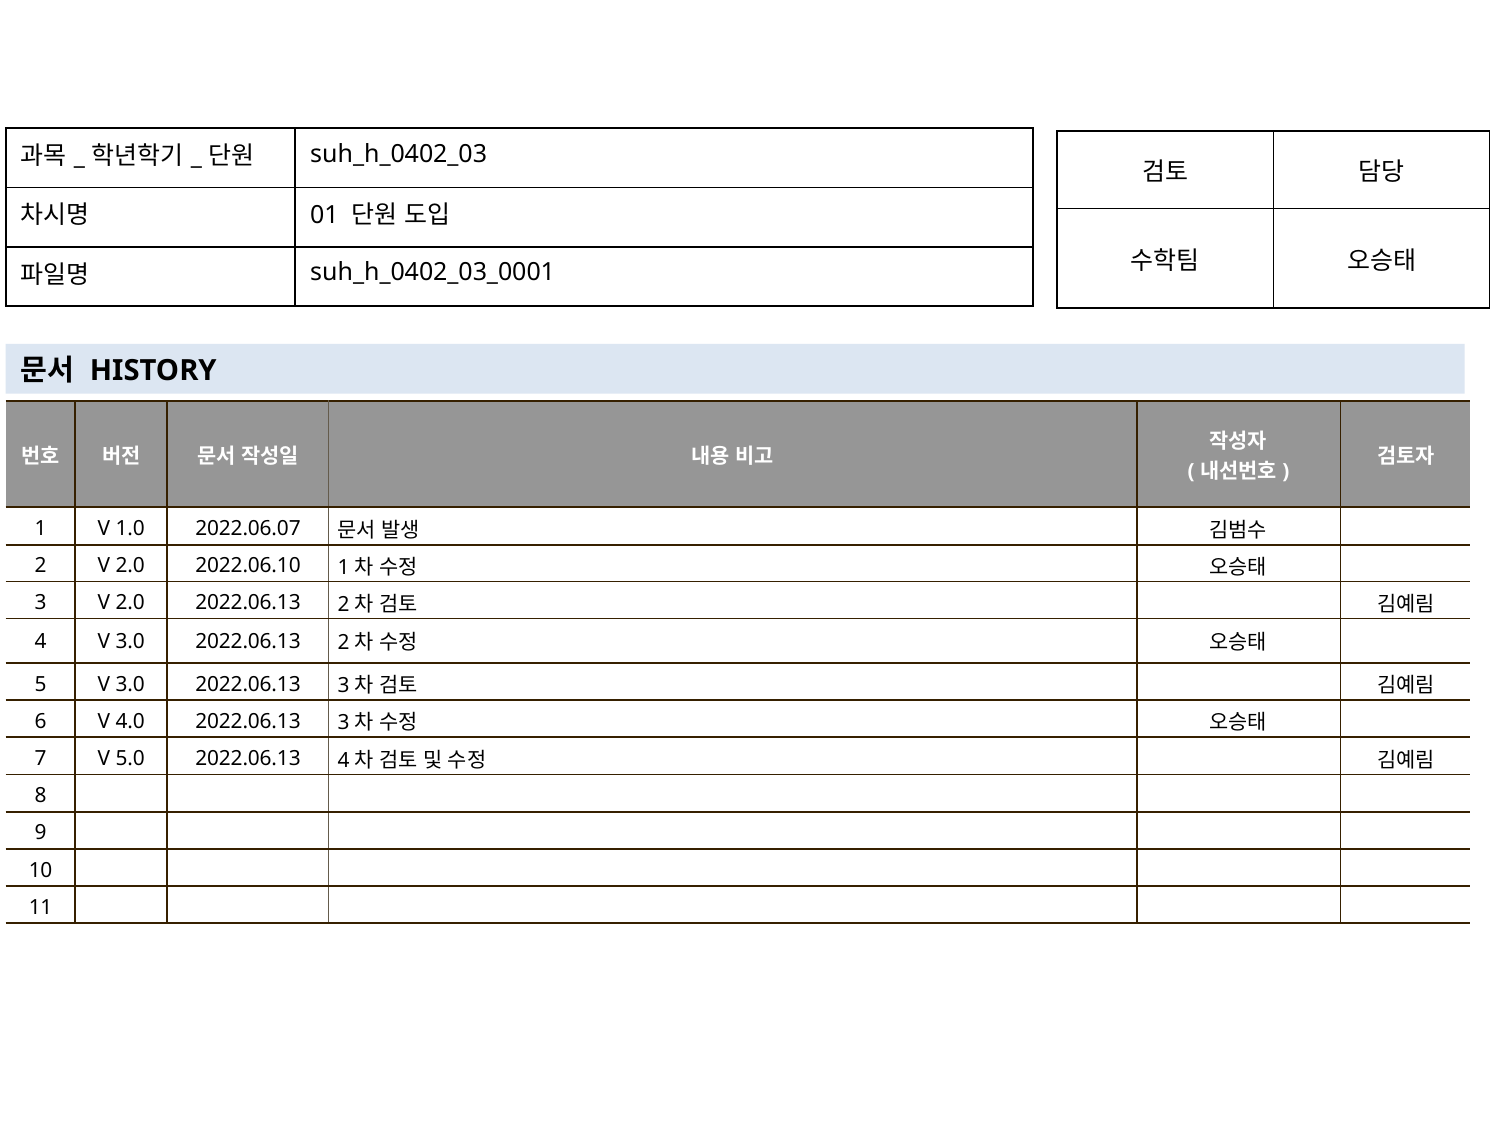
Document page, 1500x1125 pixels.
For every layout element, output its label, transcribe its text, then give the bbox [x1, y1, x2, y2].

table_cell suh_h_0402_03_0001 [296, 248, 1032, 305]
table_cell 김예림 [1341, 664, 1470, 699]
table_cell 2022.06.13 [168, 619, 328, 662]
table_cell 5 [6, 664, 74, 699]
table_cell [1341, 508, 1470, 544]
table_cell [168, 813, 328, 848]
table_cell [1138, 813, 1340, 848]
table_header 검토 [1058, 132, 1273, 208]
table_cell V 1.0 [76, 508, 166, 544]
table_cell V 2.0 [76, 546, 166, 581]
table_cell [1341, 887, 1470, 922]
table_cell [168, 887, 328, 922]
table_cell [168, 775, 328, 811]
table_cell [76, 887, 166, 922]
table_cell V 3.0 [76, 664, 166, 699]
table_header 담당 [1274, 132, 1489, 208]
table_cell 문서 발생 [329, 508, 1136, 544]
table_cell 4 [6, 619, 74, 662]
table_cell 1차 수정 [329, 546, 1136, 581]
table_cell 2차 수정 [329, 619, 1136, 662]
table_cell [1341, 546, 1470, 581]
table_cell [1341, 701, 1470, 736]
table_cell 파일명 [7, 248, 294, 305]
table_cell 7 [6, 738, 74, 774]
table_cell 3차 수정 [329, 701, 1136, 736]
table_cell [1138, 738, 1340, 774]
table_cell 오승태 [1138, 701, 1340, 736]
table_cell 01 단원 도입 [296, 188, 1032, 246]
table_cell V 5.0 [76, 738, 166, 774]
table_cell [1138, 775, 1340, 811]
table_cell 3 [6, 582, 74, 618]
table_header 내용 비고 [329, 402, 1136, 506]
table_cell [1138, 582, 1340, 618]
table_cell 11 [6, 887, 74, 922]
table_header 작성자 (내선번호) [1138, 402, 1340, 506]
table_header 번호 [6, 402, 74, 506]
table_cell [1138, 887, 1340, 922]
table_cell 2022.06.10 [168, 546, 328, 581]
table_cell V 4.0 [76, 701, 166, 736]
table_cell 오승태 [1138, 619, 1340, 662]
table_cell 2 [6, 546, 74, 581]
table_cell [329, 813, 1136, 848]
table_cell 4차 검토 및 수정 [329, 738, 1136, 774]
table_cell 2022.06.13 [168, 701, 328, 736]
table_cell [1341, 813, 1470, 848]
table_cell [76, 775, 166, 811]
table_cell 김예림 [1341, 738, 1470, 774]
table_cell 8 [6, 775, 74, 811]
table_cell 1 [6, 508, 74, 544]
table_header 버전 [76, 402, 166, 506]
table_cell 오승태 [1138, 546, 1340, 581]
table_header 검토자 [1341, 402, 1470, 506]
table_cell 김예림 [1341, 582, 1470, 618]
table_cell 9 [6, 813, 74, 848]
table_cell 2차 검토 [329, 582, 1136, 618]
table_cell [76, 850, 166, 885]
table_cell [1341, 619, 1470, 662]
table_cell [329, 850, 1136, 885]
table_cell V 3.0 [76, 619, 166, 662]
table_cell [1138, 664, 1340, 699]
table_cell [329, 887, 1136, 922]
table_cell 10 [6, 850, 74, 885]
table_cell [1138, 850, 1340, 885]
table_cell 김범수 [1138, 508, 1340, 544]
table_cell V 2.0 [76, 582, 166, 618]
table_cell 2022.06.13 [168, 582, 328, 618]
table_header 과목_학년학기_단원 [7, 129, 294, 187]
table_header suh_h_0402_03 [296, 129, 1032, 187]
table_cell 3차 검토 [329, 664, 1136, 699]
table_cell 2022.06.13 [168, 738, 328, 774]
table_cell 2022.06.07 [168, 508, 328, 544]
table_header 문서 작성일 [168, 402, 328, 506]
table_cell [1341, 775, 1470, 811]
table_cell 2022.06.13 [168, 664, 328, 699]
text_box 문서 HISTORY [5, 343, 1465, 394]
table_cell [1341, 850, 1470, 885]
table_cell 6 [6, 701, 74, 736]
table_cell 수학팀 [1058, 209, 1273, 307]
table_cell 오승태 [1274, 209, 1489, 307]
table_cell [329, 775, 1136, 811]
table_cell [168, 850, 328, 885]
table_cell 차시명 [7, 188, 294, 246]
table_cell [76, 813, 166, 848]
